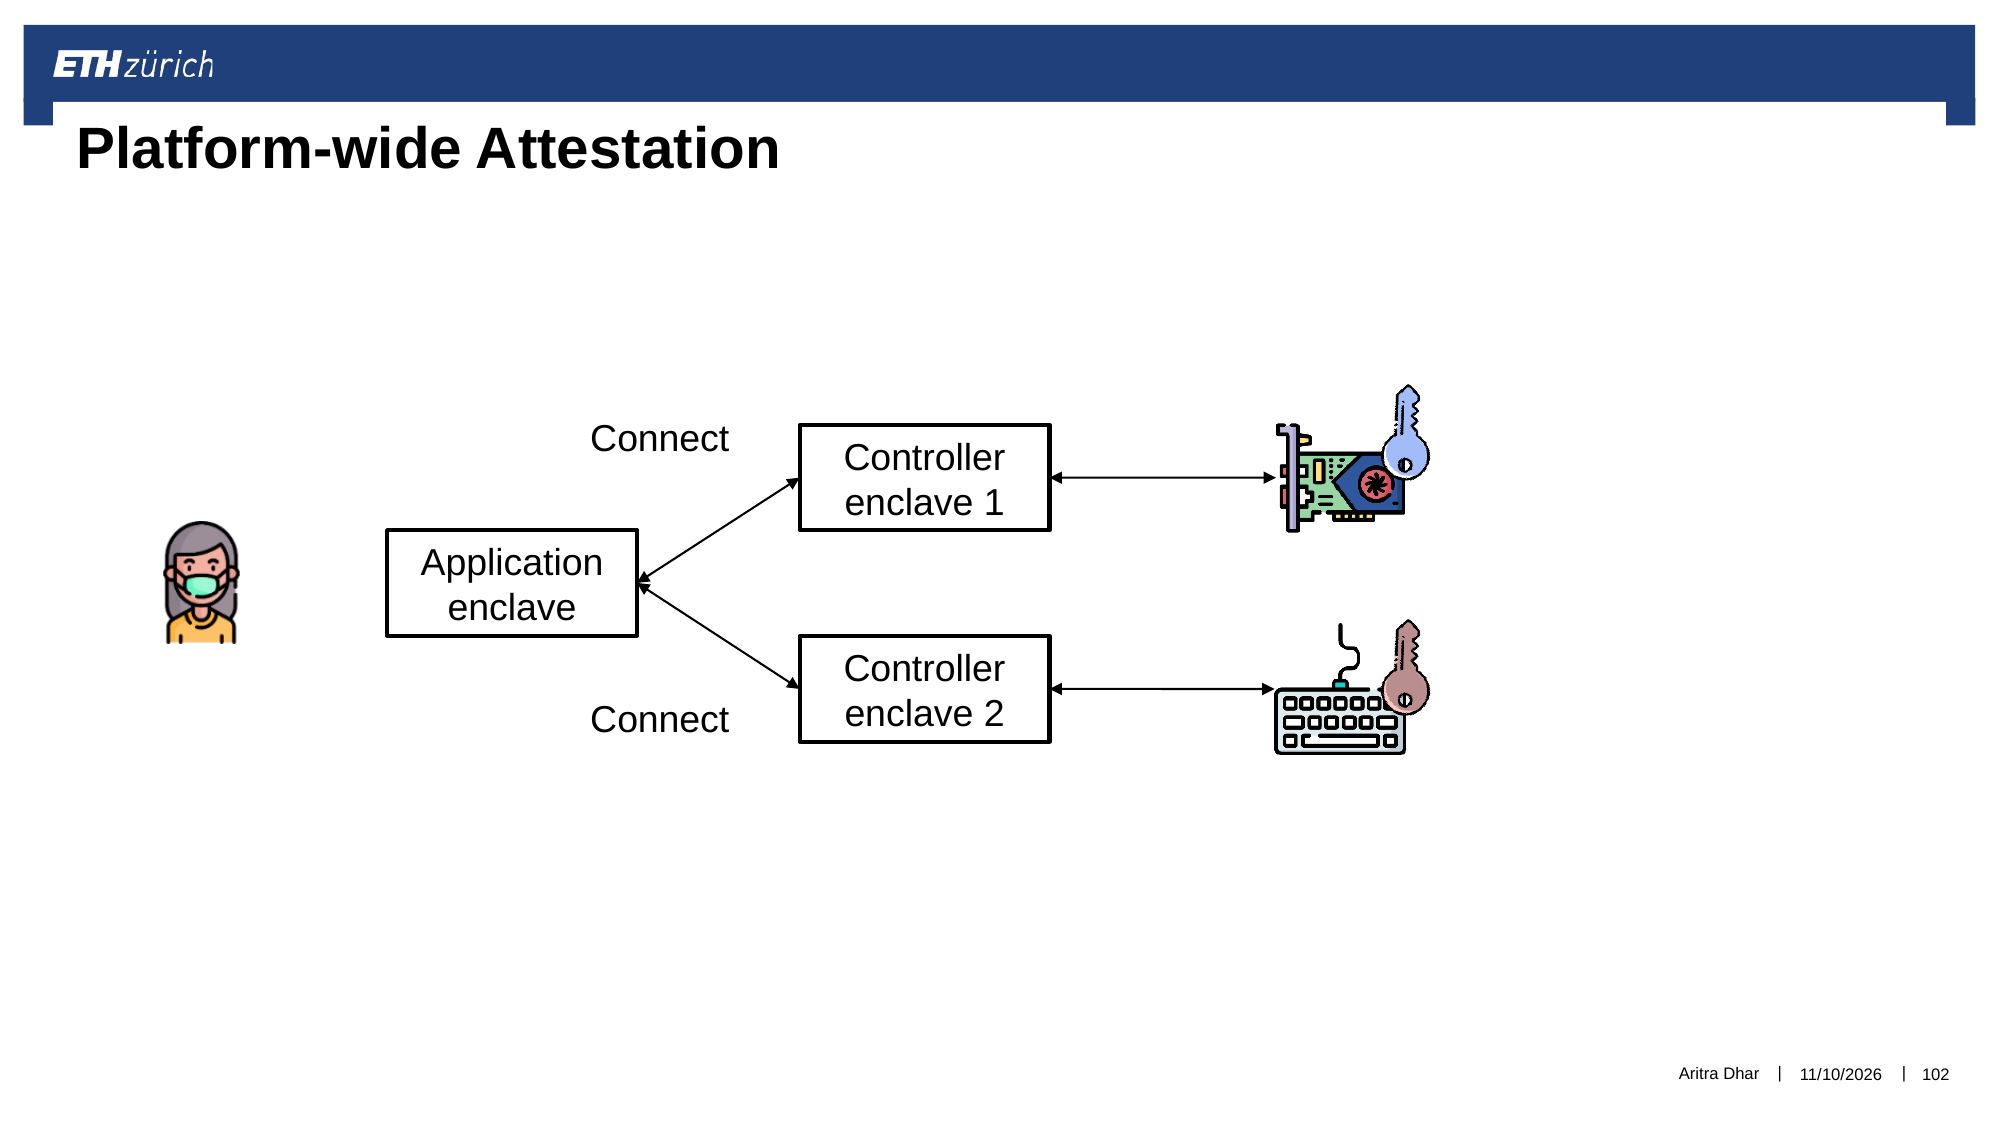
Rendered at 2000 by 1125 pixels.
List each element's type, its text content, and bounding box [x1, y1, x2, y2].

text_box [636, 477, 800, 582]
footer Aritra Dhar [999, 1034, 1760, 1111]
text_box Application enclave [385, 528, 631, 638]
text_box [636, 582, 800, 690]
picture [1274, 623, 1444, 755]
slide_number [1790, 1034, 1892, 1112]
title Platform-wide Attestation [53, 101, 1946, 262]
text_box Connect [575, 406, 745, 466]
text_box Controller enclave 2 [798, 634, 1052, 744]
picture [139, 521, 263, 645]
picture [1275, 383, 1459, 542]
text_box Controller enclave 1 [798, 423, 1052, 532]
slide_number 102 [1906, 1034, 1966, 1112]
text_box Connect [575, 687, 745, 748]
